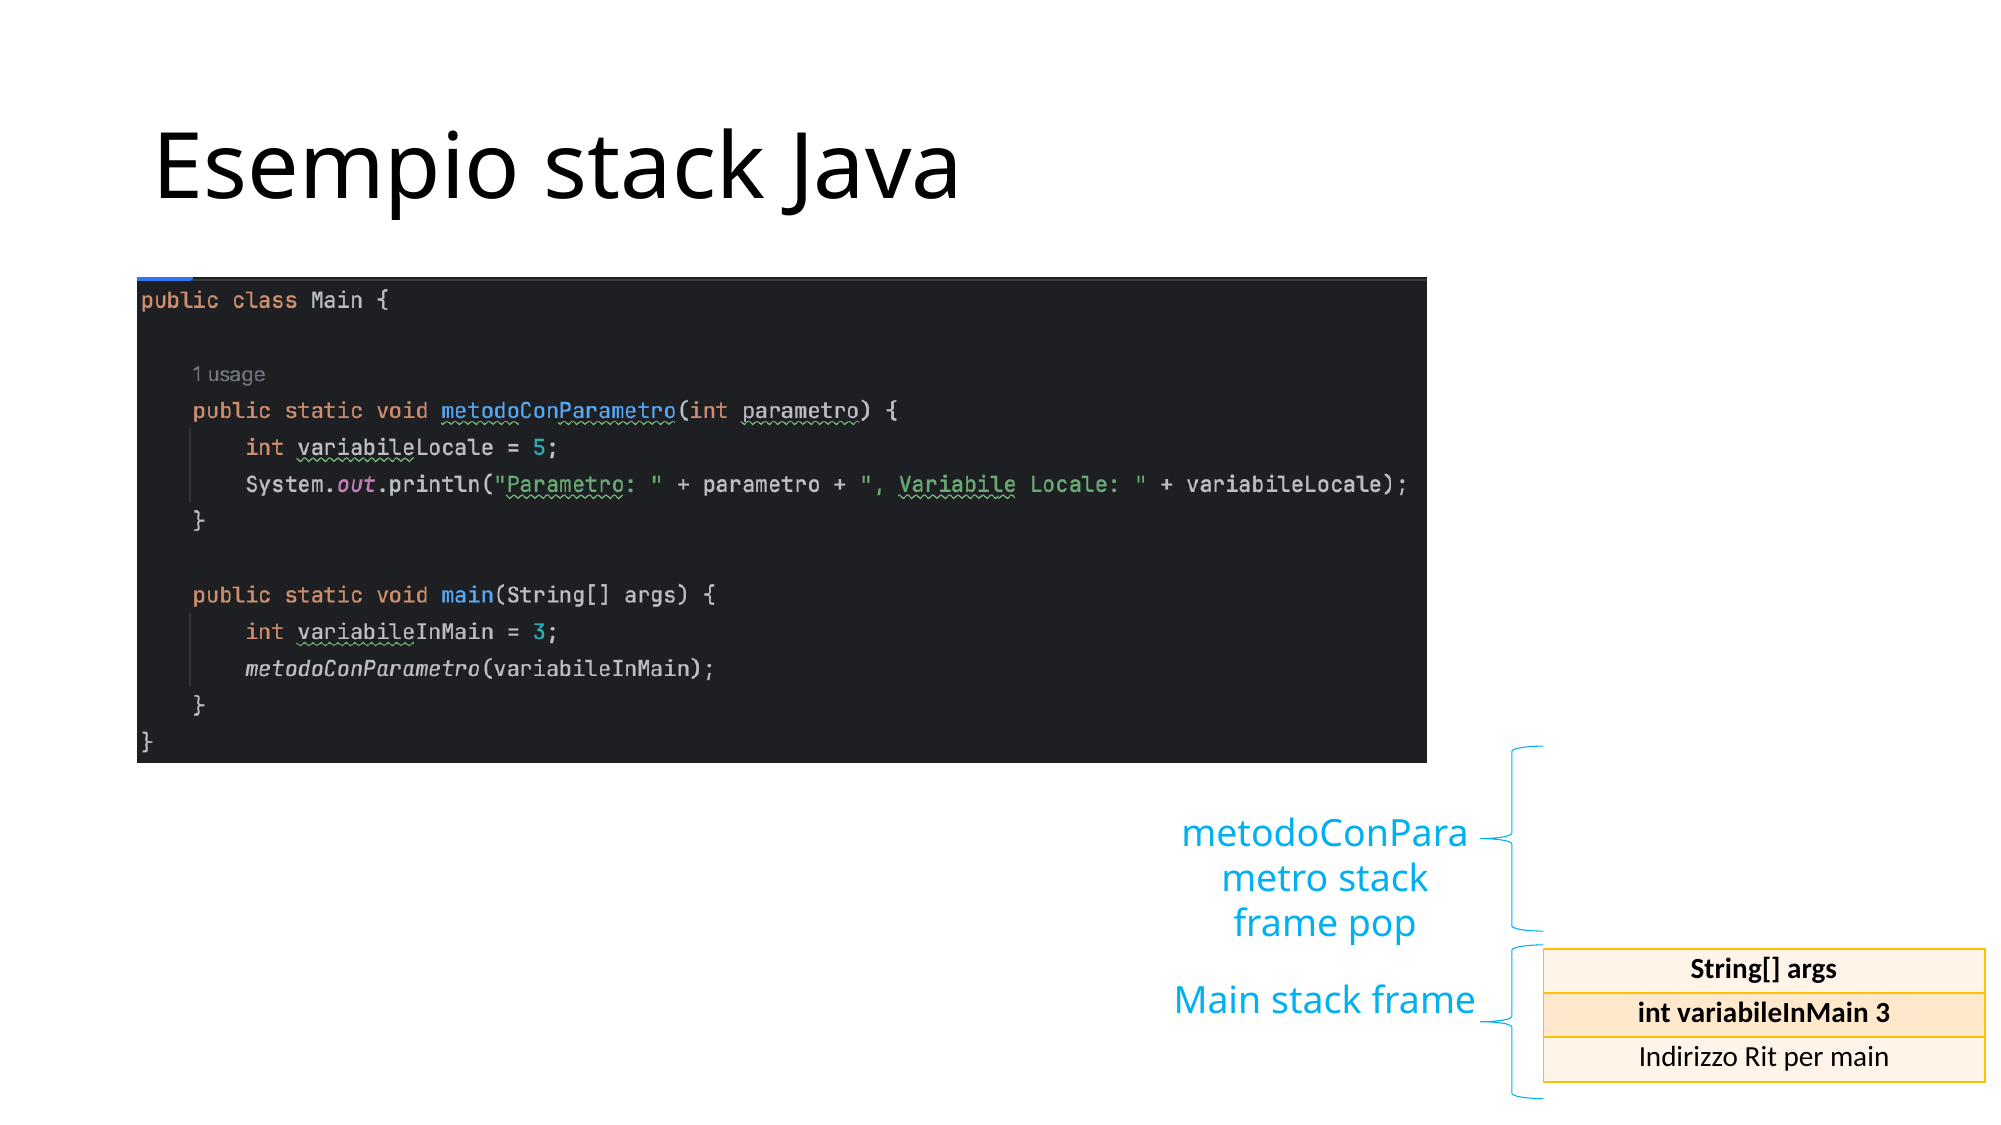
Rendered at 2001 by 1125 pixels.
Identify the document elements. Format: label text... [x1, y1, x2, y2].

text_box [1498, 745, 1544, 932]
table_cell Indirizzo Rit per main [1544, 1038, 1984, 1081]
text_box Main stack frame [1152, 968, 1498, 1029]
title Esempio stack Java [137, 59, 1863, 278]
table_cell int variabileInMain 3 [1544, 994, 1984, 1036]
picture [137, 277, 1427, 763]
text_box [1498, 944, 1544, 1100]
text_box metodoConParametro stack frame pop [1152, 801, 1498, 951]
table_header String[] args [1544, 950, 1984, 992]
